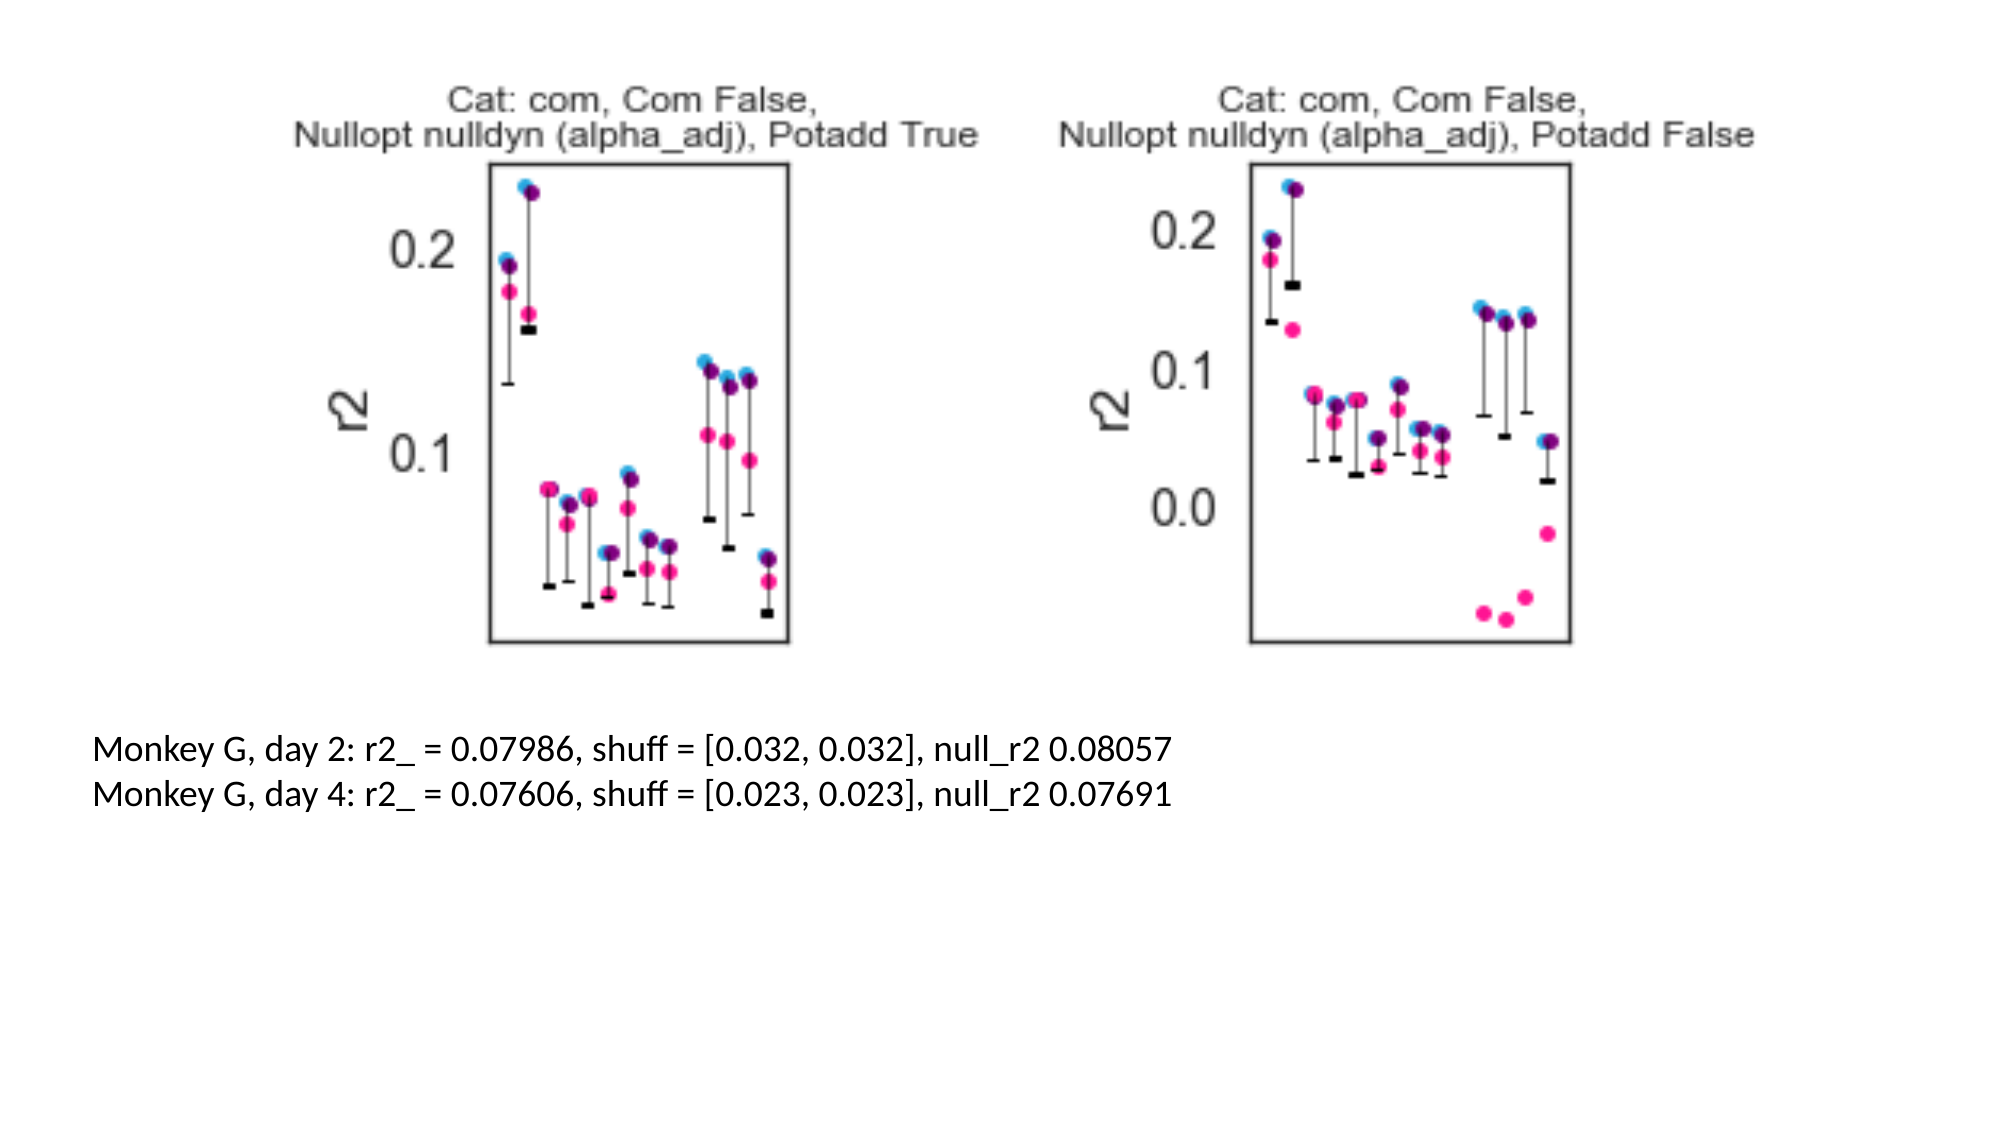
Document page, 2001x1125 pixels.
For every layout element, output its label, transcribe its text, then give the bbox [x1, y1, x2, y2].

text_box Monkey G, day 2: r2_ = 0.07986, shuff = [0.032, 0.032], null_r2 0.08057 Monkey G, day 4: r2_ = 0.07606, shuff = [0.023, 0.023], null_r2 0.07691 [77, 716, 1197, 822]
picture [1037, 62, 1780, 664]
picture [272, 62, 1002, 664]
